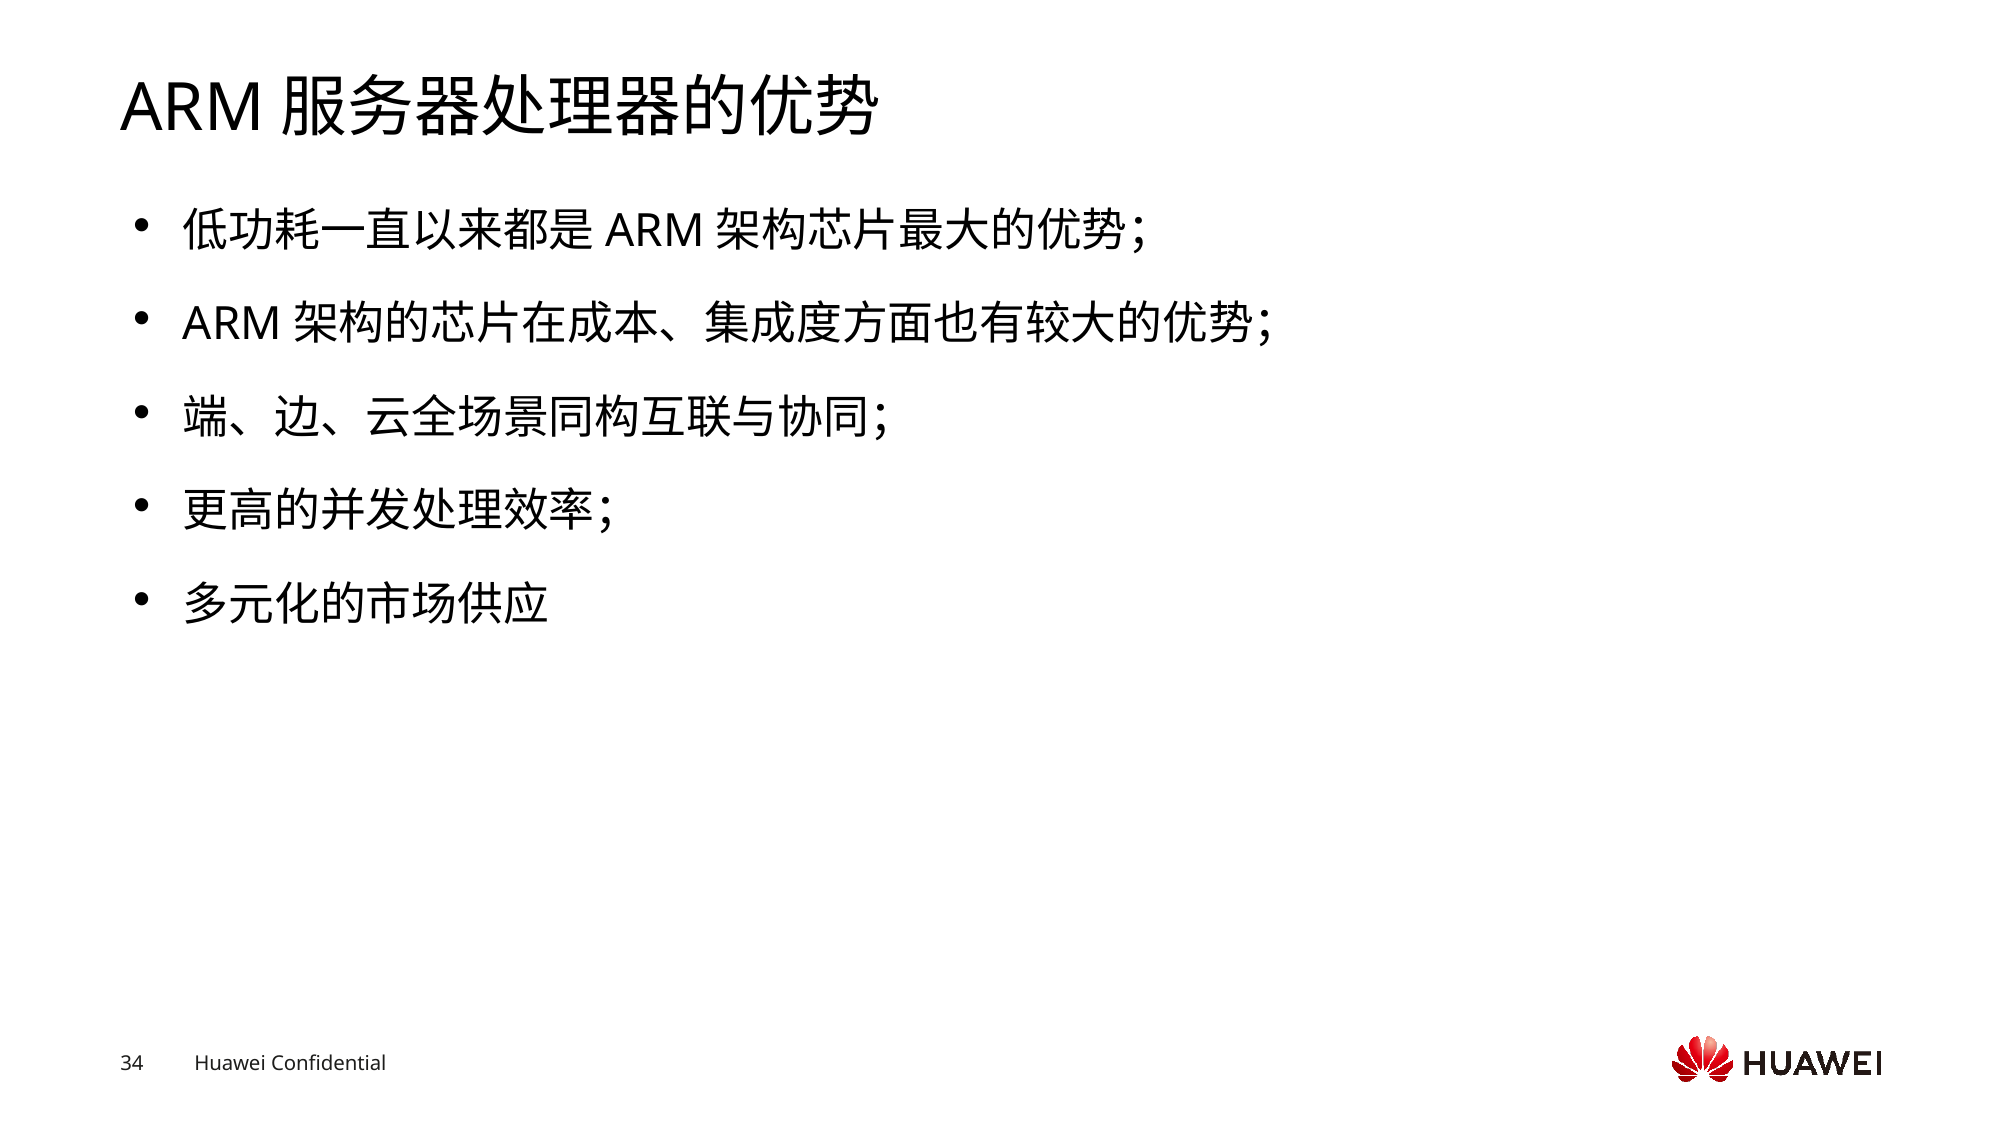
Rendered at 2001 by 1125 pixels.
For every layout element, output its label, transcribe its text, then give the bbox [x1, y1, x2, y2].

picture [1672, 1036, 1881, 1082]
list 低功耗一直以来都是ARM架构芯片最大的优势； ARM架构的芯片在成本、集成度方面也有较大的优势； 端、边、云全场景同构互联与协同； 更高的并发处理效率； 多元化的市场供应 [119, 171, 1881, 973]
title ARM服务器处理器的优势 [120, 73, 1880, 154]
